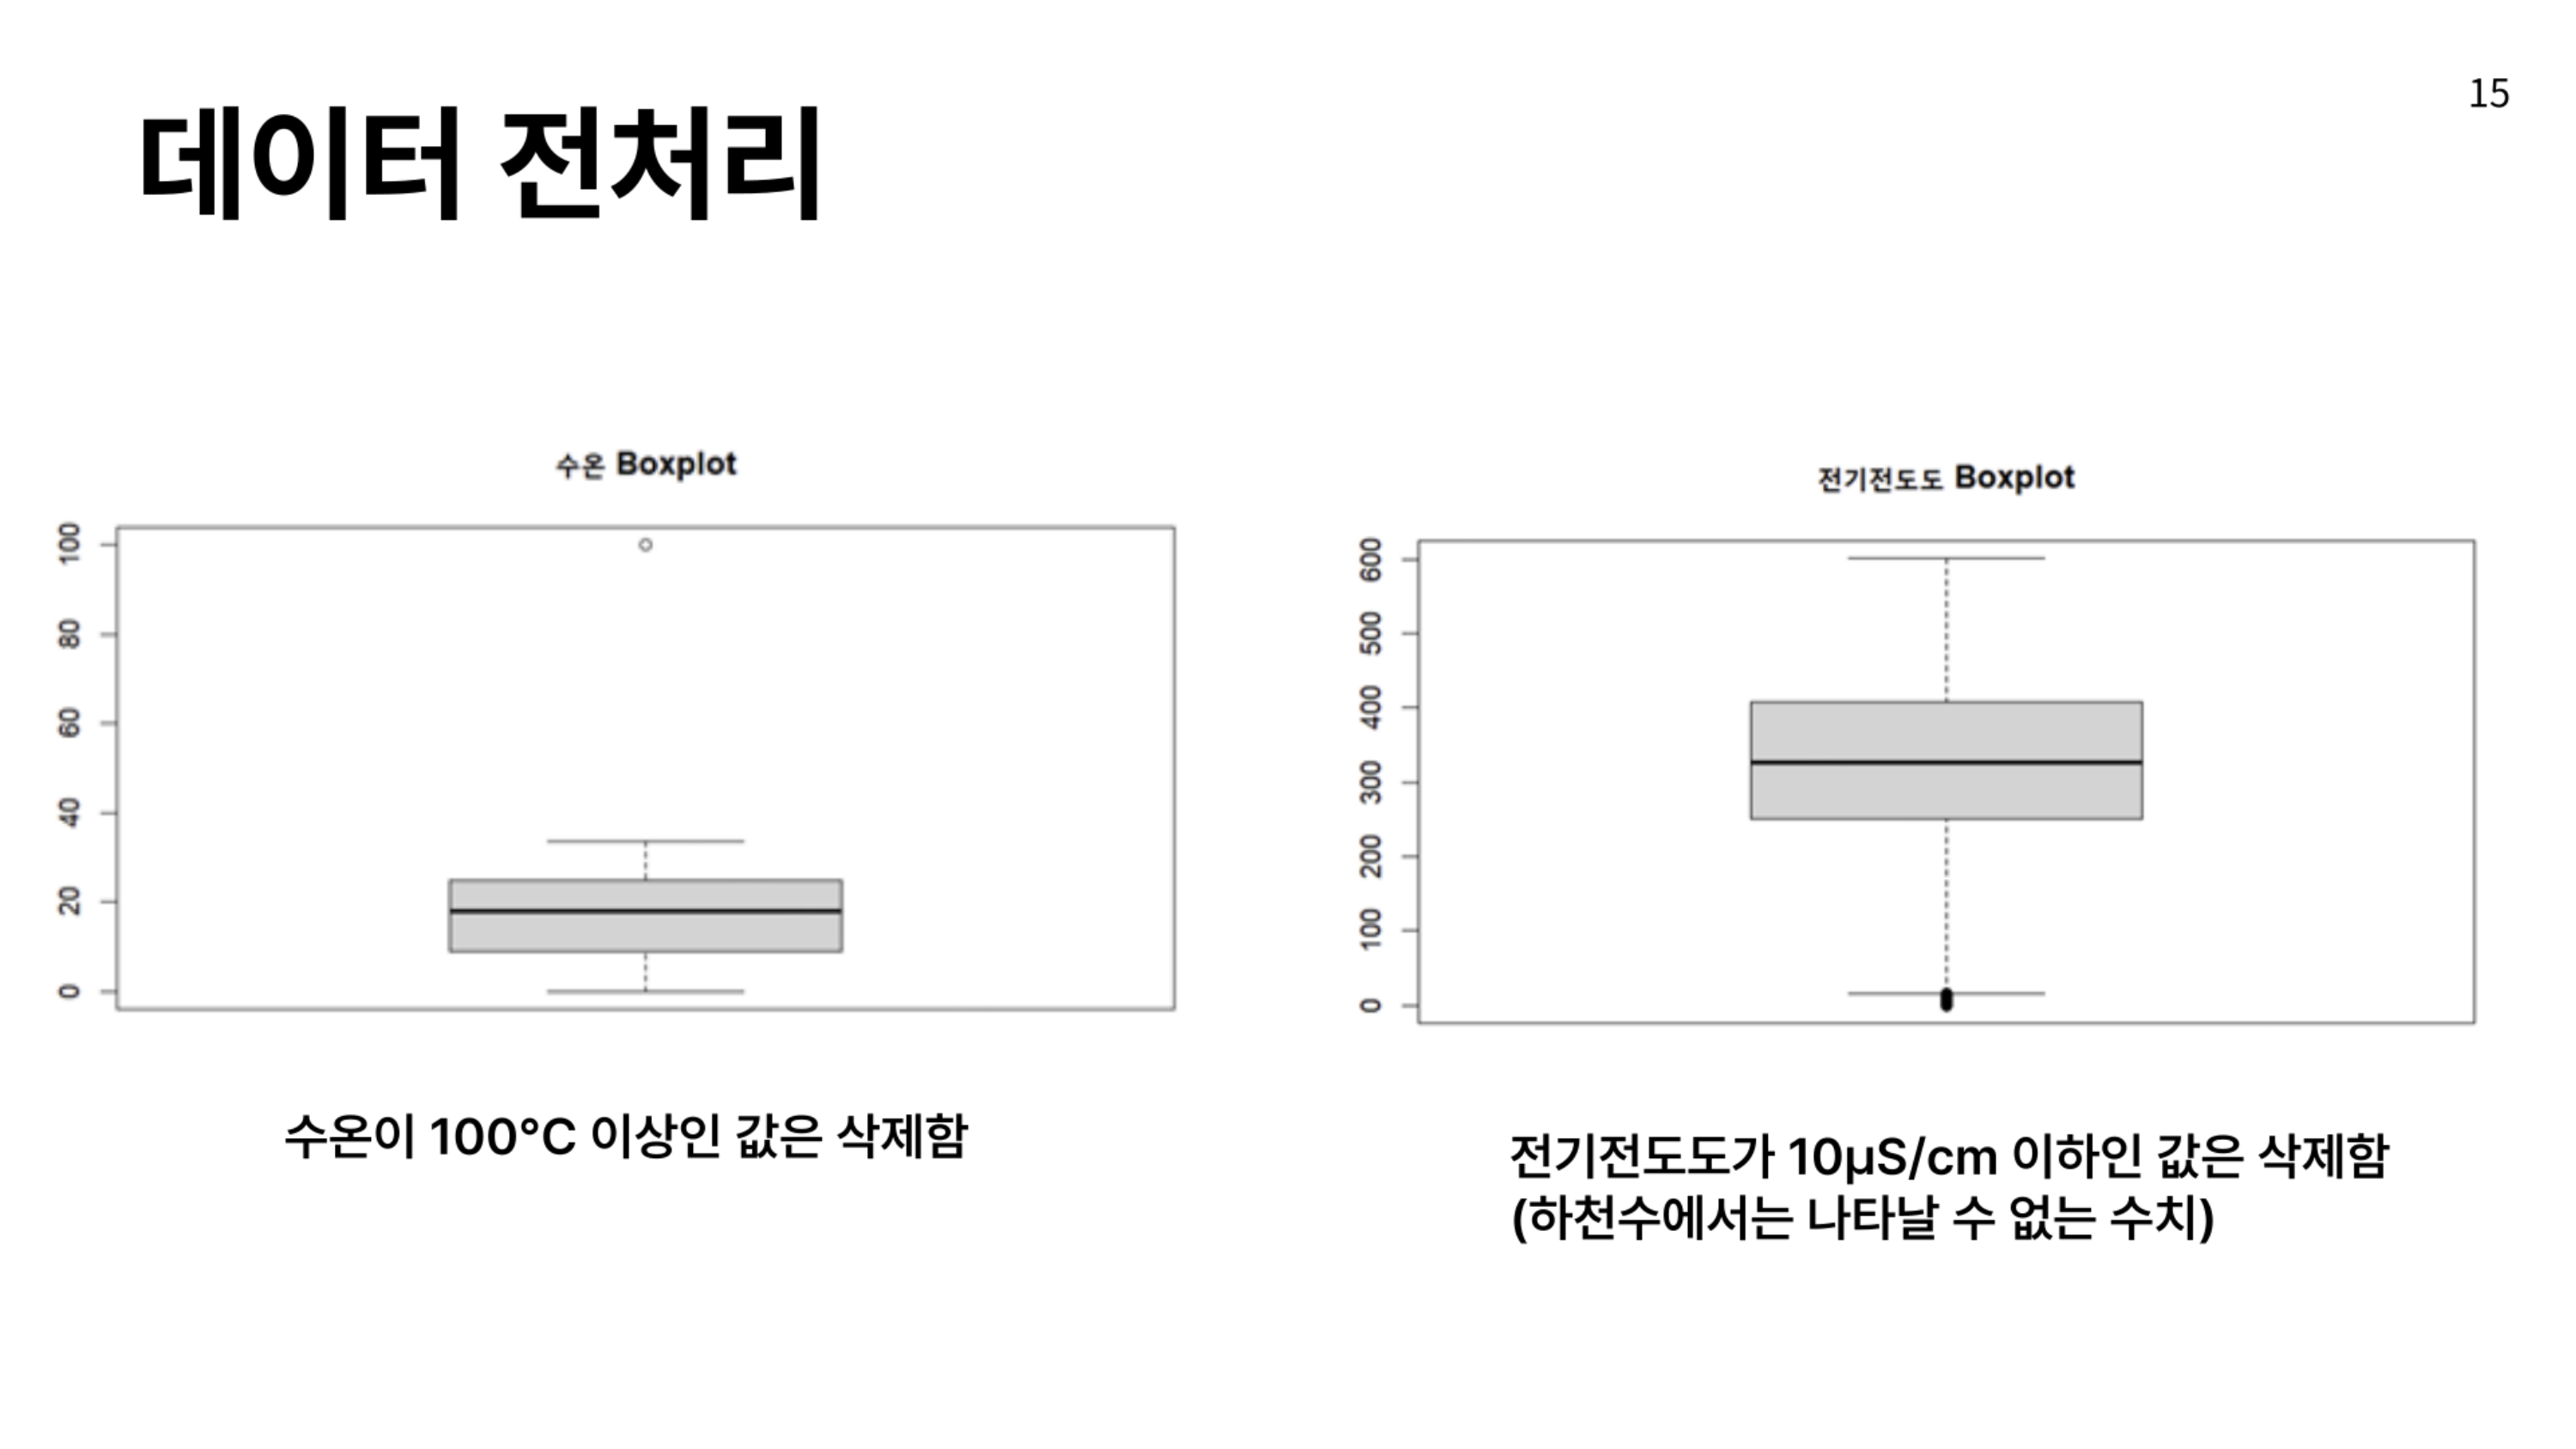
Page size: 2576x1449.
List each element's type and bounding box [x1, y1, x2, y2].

picture [270, 1087, 1017, 1221]
picture [1323, 425, 2521, 1094]
picture [93, 24, 944, 366]
picture [2026, 37, 2576, 158]
picture [40, 425, 1226, 1054]
picture [1495, 1106, 2439, 1300]
